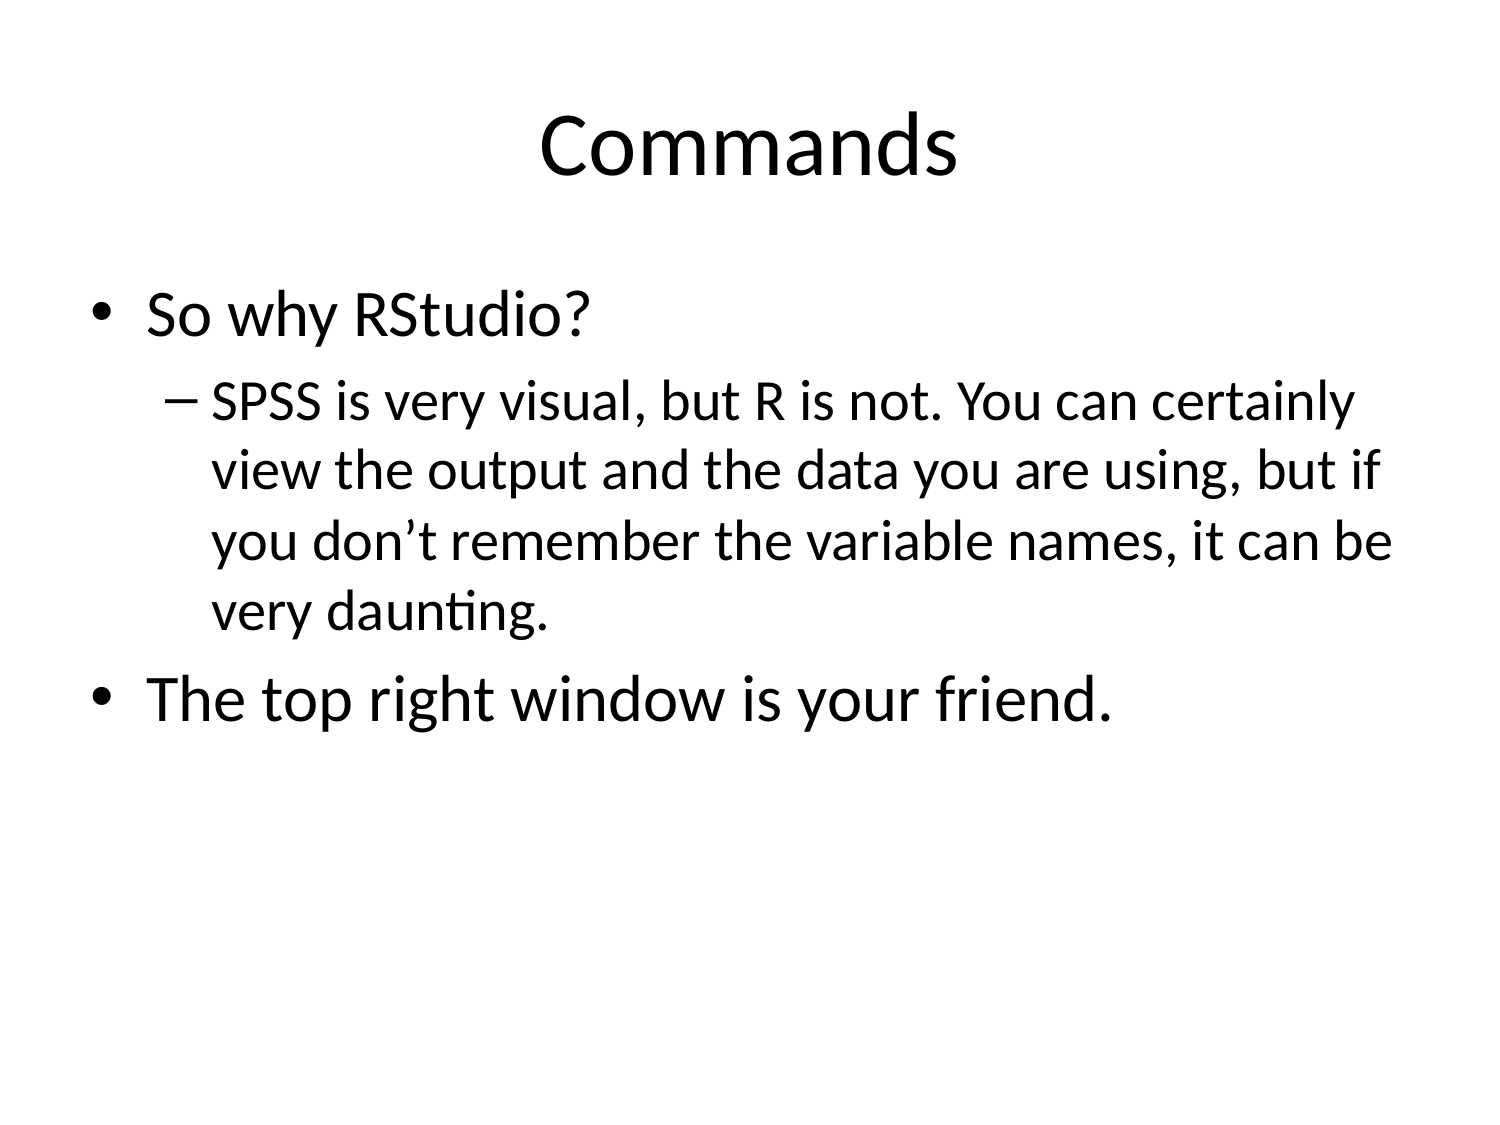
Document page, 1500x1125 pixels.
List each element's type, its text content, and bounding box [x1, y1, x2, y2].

title Commands [75, 45, 1425, 233]
list So why RStudio? SPSS is very visual, but R is not. You can certainly view the output and the data you are using, but if you don’t remember the variable names, it can be very daunting. The top right window is your friend. [75, 262, 1425, 1005]
